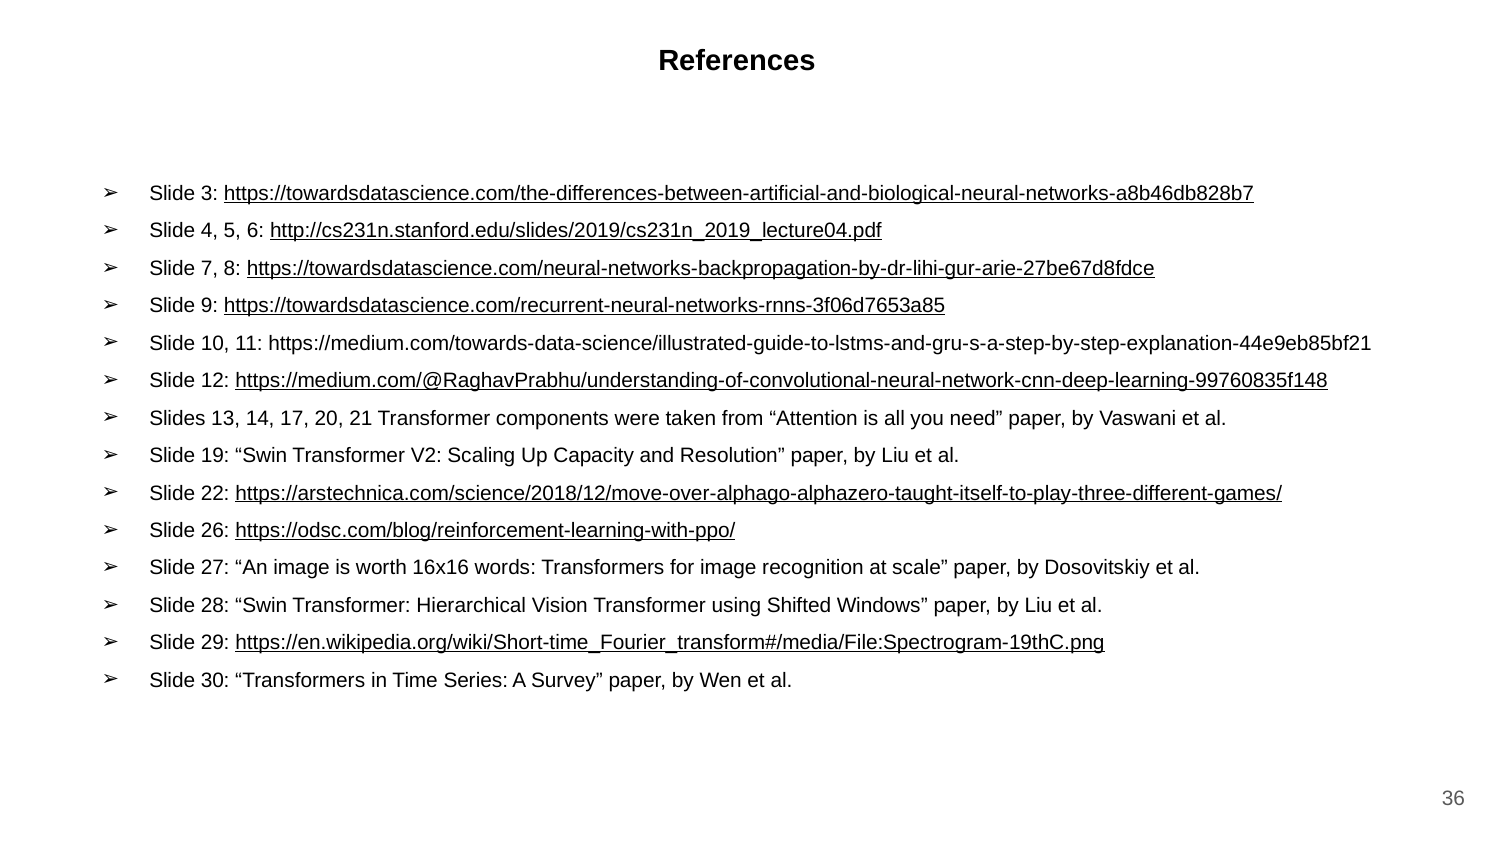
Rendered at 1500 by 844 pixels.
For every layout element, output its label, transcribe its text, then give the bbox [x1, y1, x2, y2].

text_box References [643, 26, 867, 96]
text_box Slide 3: https://towardsdatascience.com/the-differences-between-artificial-and-biological-neural-networks-a8b46db828b7 Slide 4, 5, 6: http://cs231n.stanford.edu/slides/2019/cs231n_2019_lecture04.pdf Slide 7, 8: https://towardsdatascience.com/neural-networks-backpropagation-by-dr-lihi-gur-arie-27be67d8fdce Slide 9: https://towardsdatascience.com/recurrent-neural-networks-rnns-3f06d7653a85 Slide 10, 11: https://medium.com/towards-data-science/illustrated-guide-to-lstms-and-gru-s-a-step-by-step-explanation-44e9eb85bf21 Slide 12: https://medium.com/@RaghavPrabhu/understanding-of-convolutional-neural-network-cnn-deep-learning-99760835f148 Slides 13, 14, 17, 20, 21 Transformer components were taken from “Attention is all you need” paper, by Vaswani et al. Slide 19: “Swin Transformer V2: Scaling Up Capacity and Resolution” paper, by Liu et al. Slide 22: https://arstechnica.com/science/2018/12/move-over-alphago-alphazero-taught-itself-to-play-three-different-games/ Slide 26: https://odsc.com/blog/reinforcement-learning-with-ppo/ Slide 27: “An image is worth 16x16 words: Transformers for image recognition at scale” paper, by Dosovitskiy et al. Slide 28: “Swin Transformer: Hierarchical Vision Transformer using Shifted Windows” paper, by Liu et al. Slide 29: https://en.wikipedia.org/wiki/Short-time_Fourier_transform#/media/File:Spectrogram-19thC.png Slide 30: “Transformers in Time Series: A Survey” paper, by Wen et al. [59, 152, 1451, 707]
slide_number ‹#› [1389, 764, 1480, 830]
